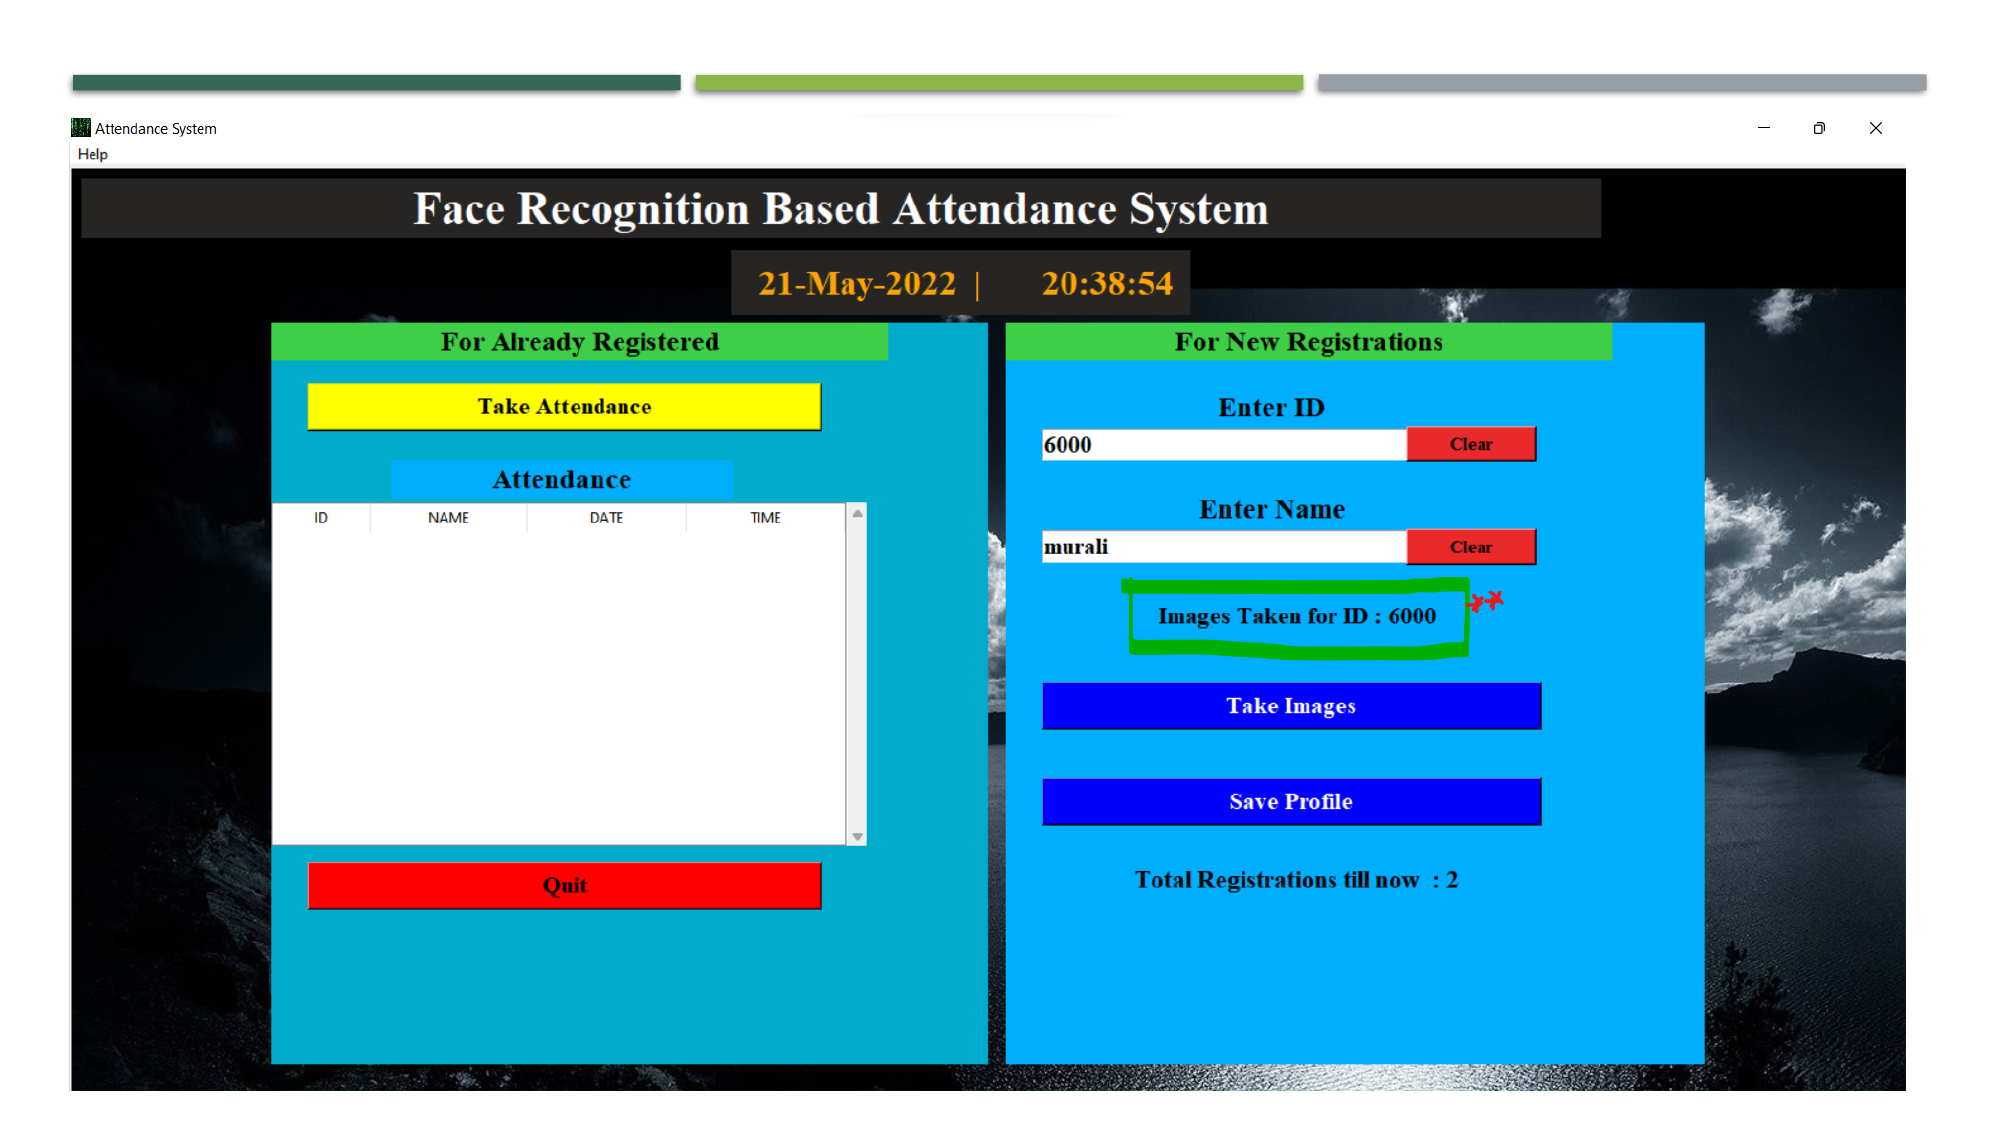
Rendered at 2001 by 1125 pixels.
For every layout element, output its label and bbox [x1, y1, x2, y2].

picture [68, 114, 1907, 1092]
